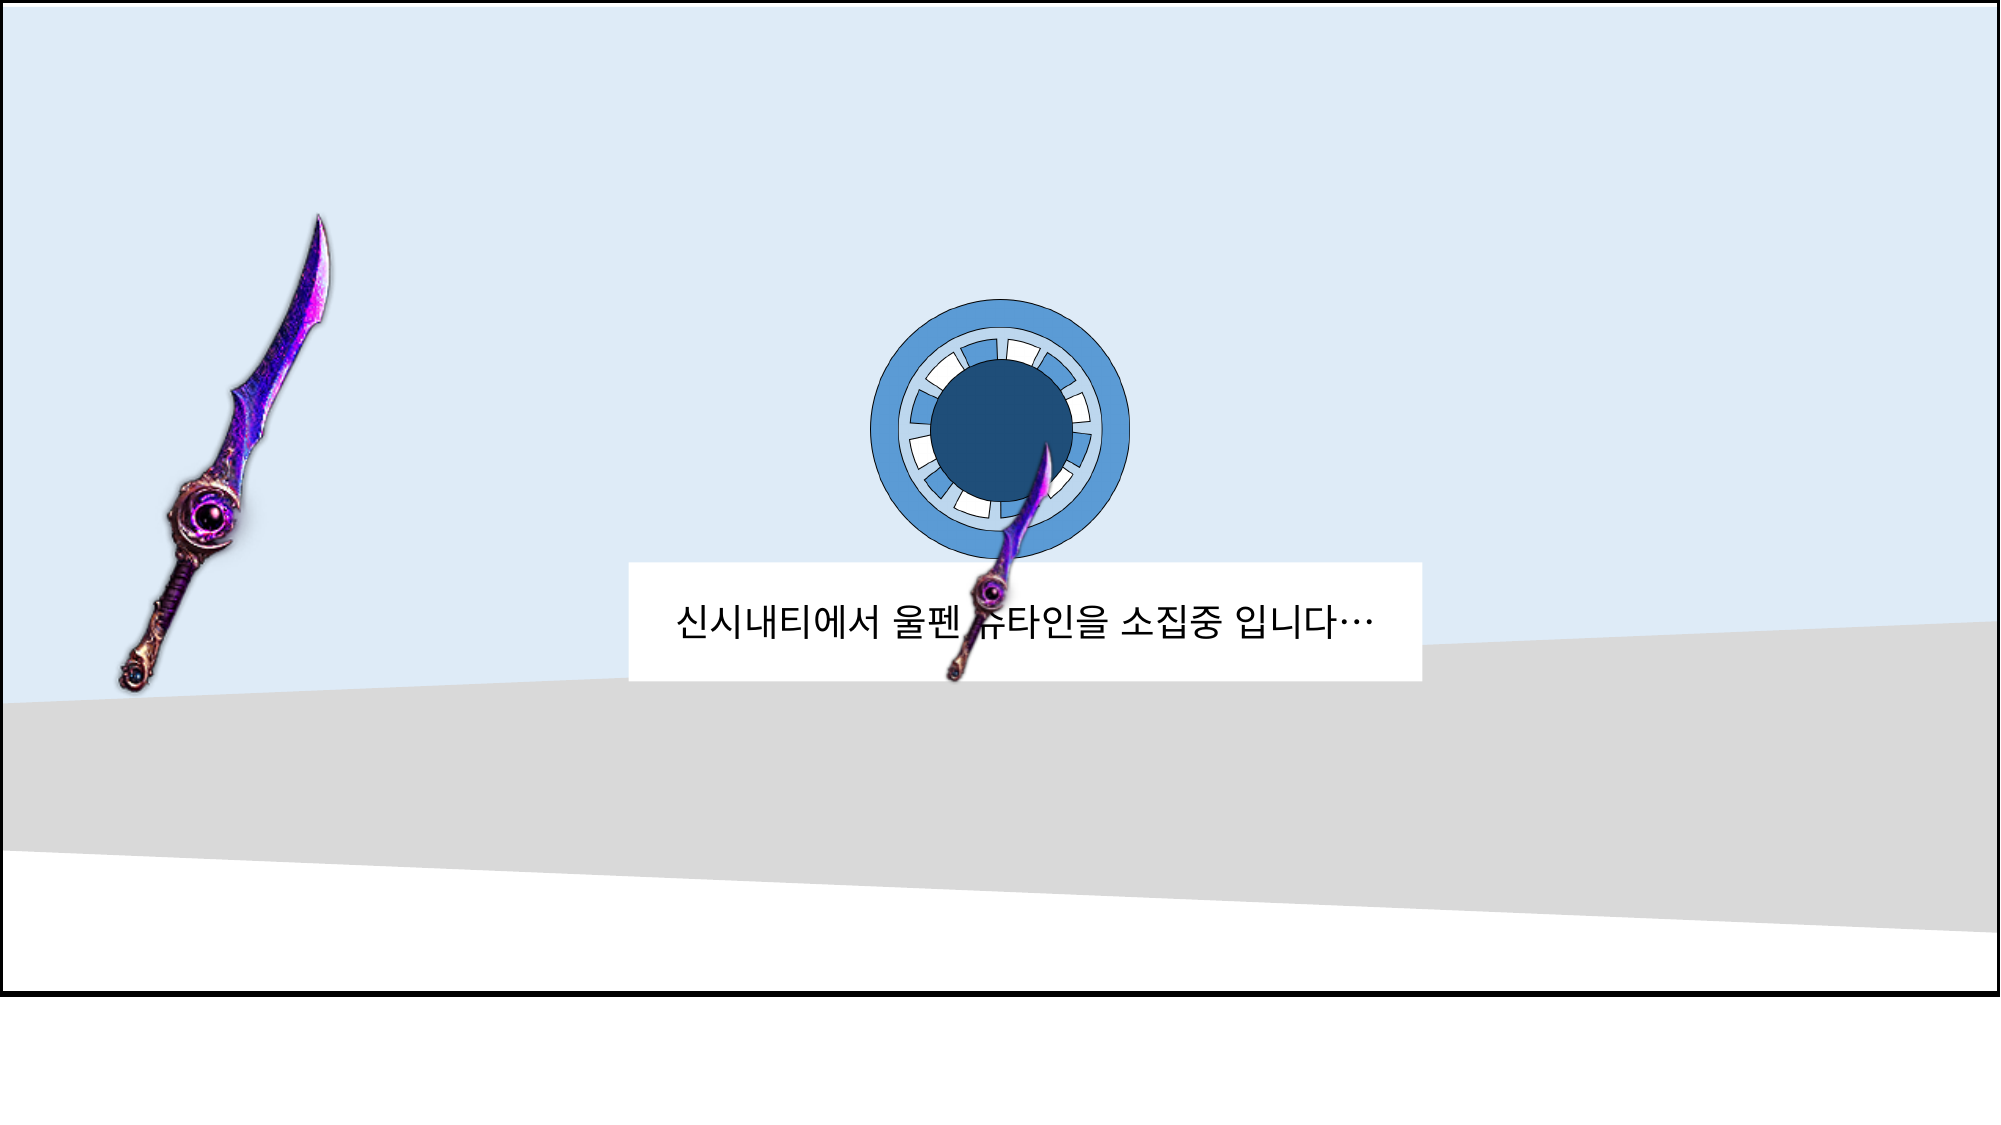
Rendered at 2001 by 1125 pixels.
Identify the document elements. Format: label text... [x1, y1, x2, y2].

text_box [0, 0, 2000, 995]
picture [870, 299, 1130, 685]
picture [103, 211, 348, 699]
text_box 신시내티에서 울펜 슈타인을 소집중 입니다… [628, 561, 938, 682]
text_box 신시내티에서 울펜 슈타인을 소집중 입니다… [1061, 561, 1423, 682]
